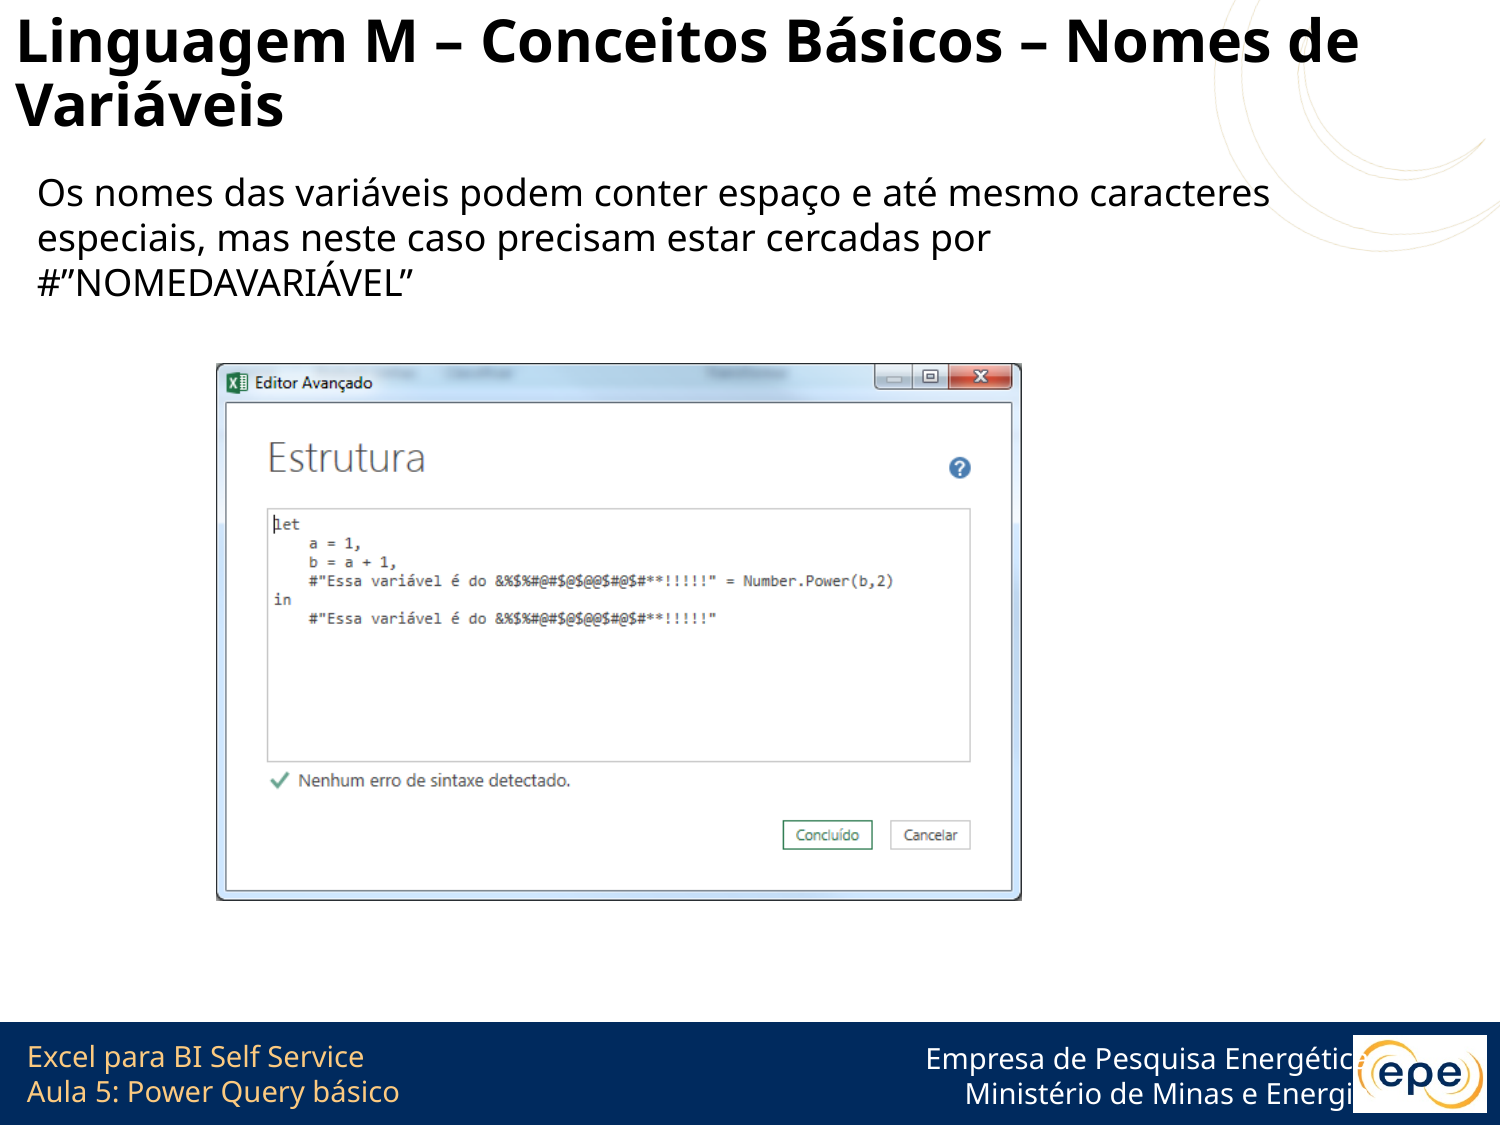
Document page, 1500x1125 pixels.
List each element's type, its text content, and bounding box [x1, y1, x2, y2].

picture [216, 363, 1022, 901]
text_box Os nomes das variáveis podem conter espaço e até mesmo caracteres especiais, mas neste caso precisam estar cercadas por #”NOMEDAVARIÁVEL” [22, 161, 1327, 312]
picture [1353, 1035, 1487, 1113]
title Linguagem M – Conceitos Básicos – Nomes de Variáveis [0, 3, 1459, 148]
